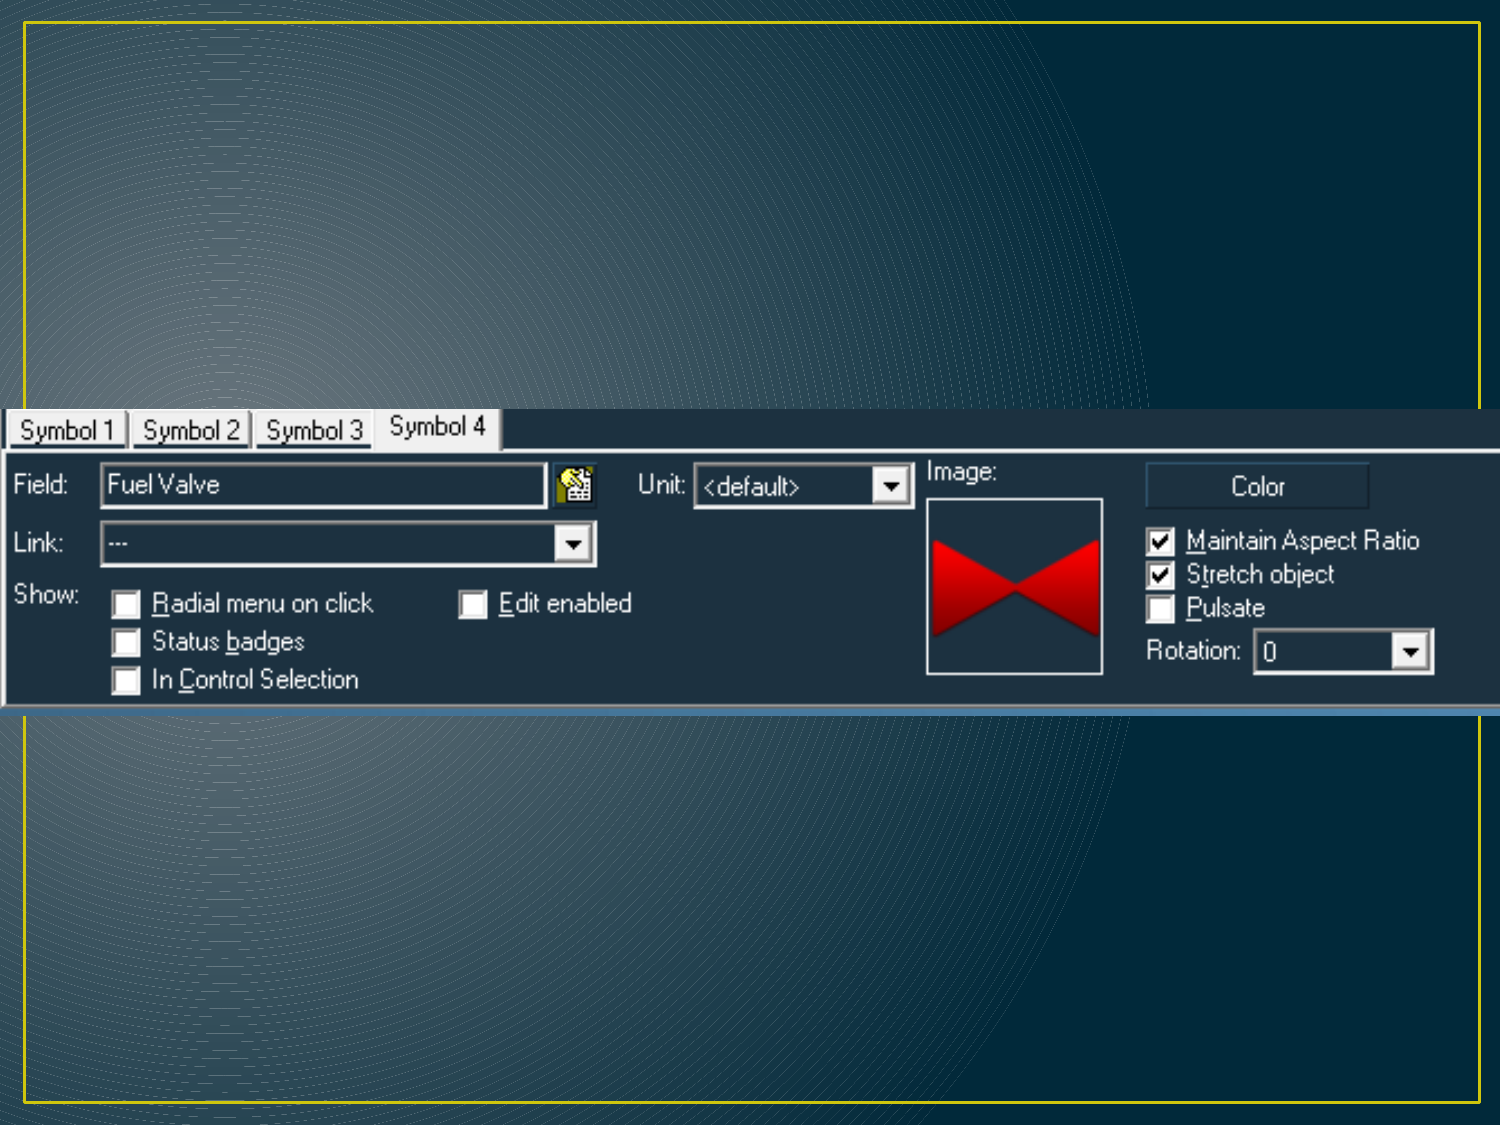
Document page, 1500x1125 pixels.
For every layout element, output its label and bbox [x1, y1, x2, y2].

picture [1093, 721, 1102, 729]
picture [0, 403, 1500, 717]
